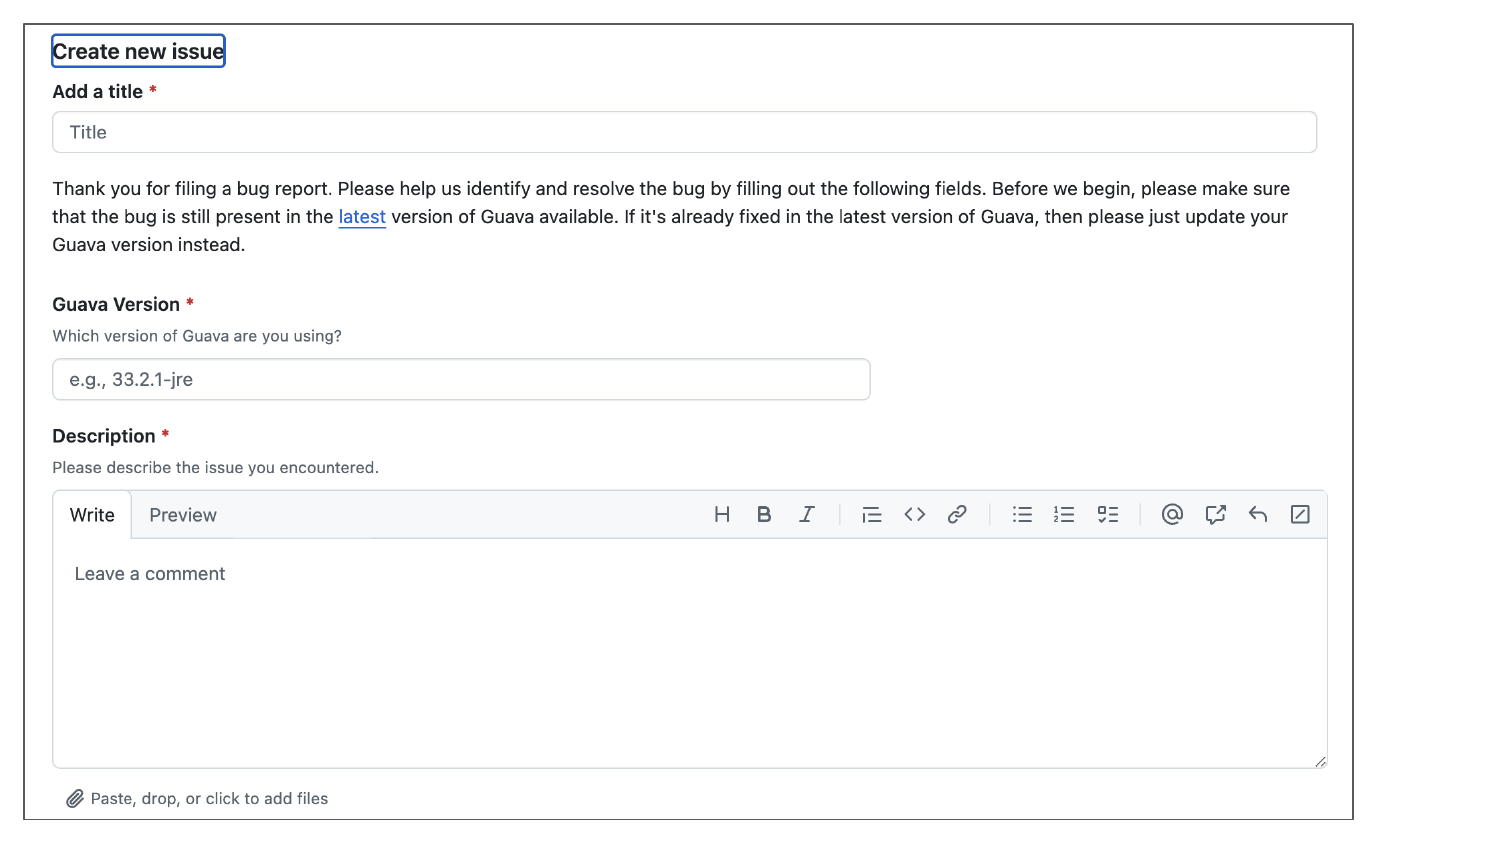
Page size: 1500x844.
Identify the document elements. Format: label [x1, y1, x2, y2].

picture [24, 24, 1353, 819]
